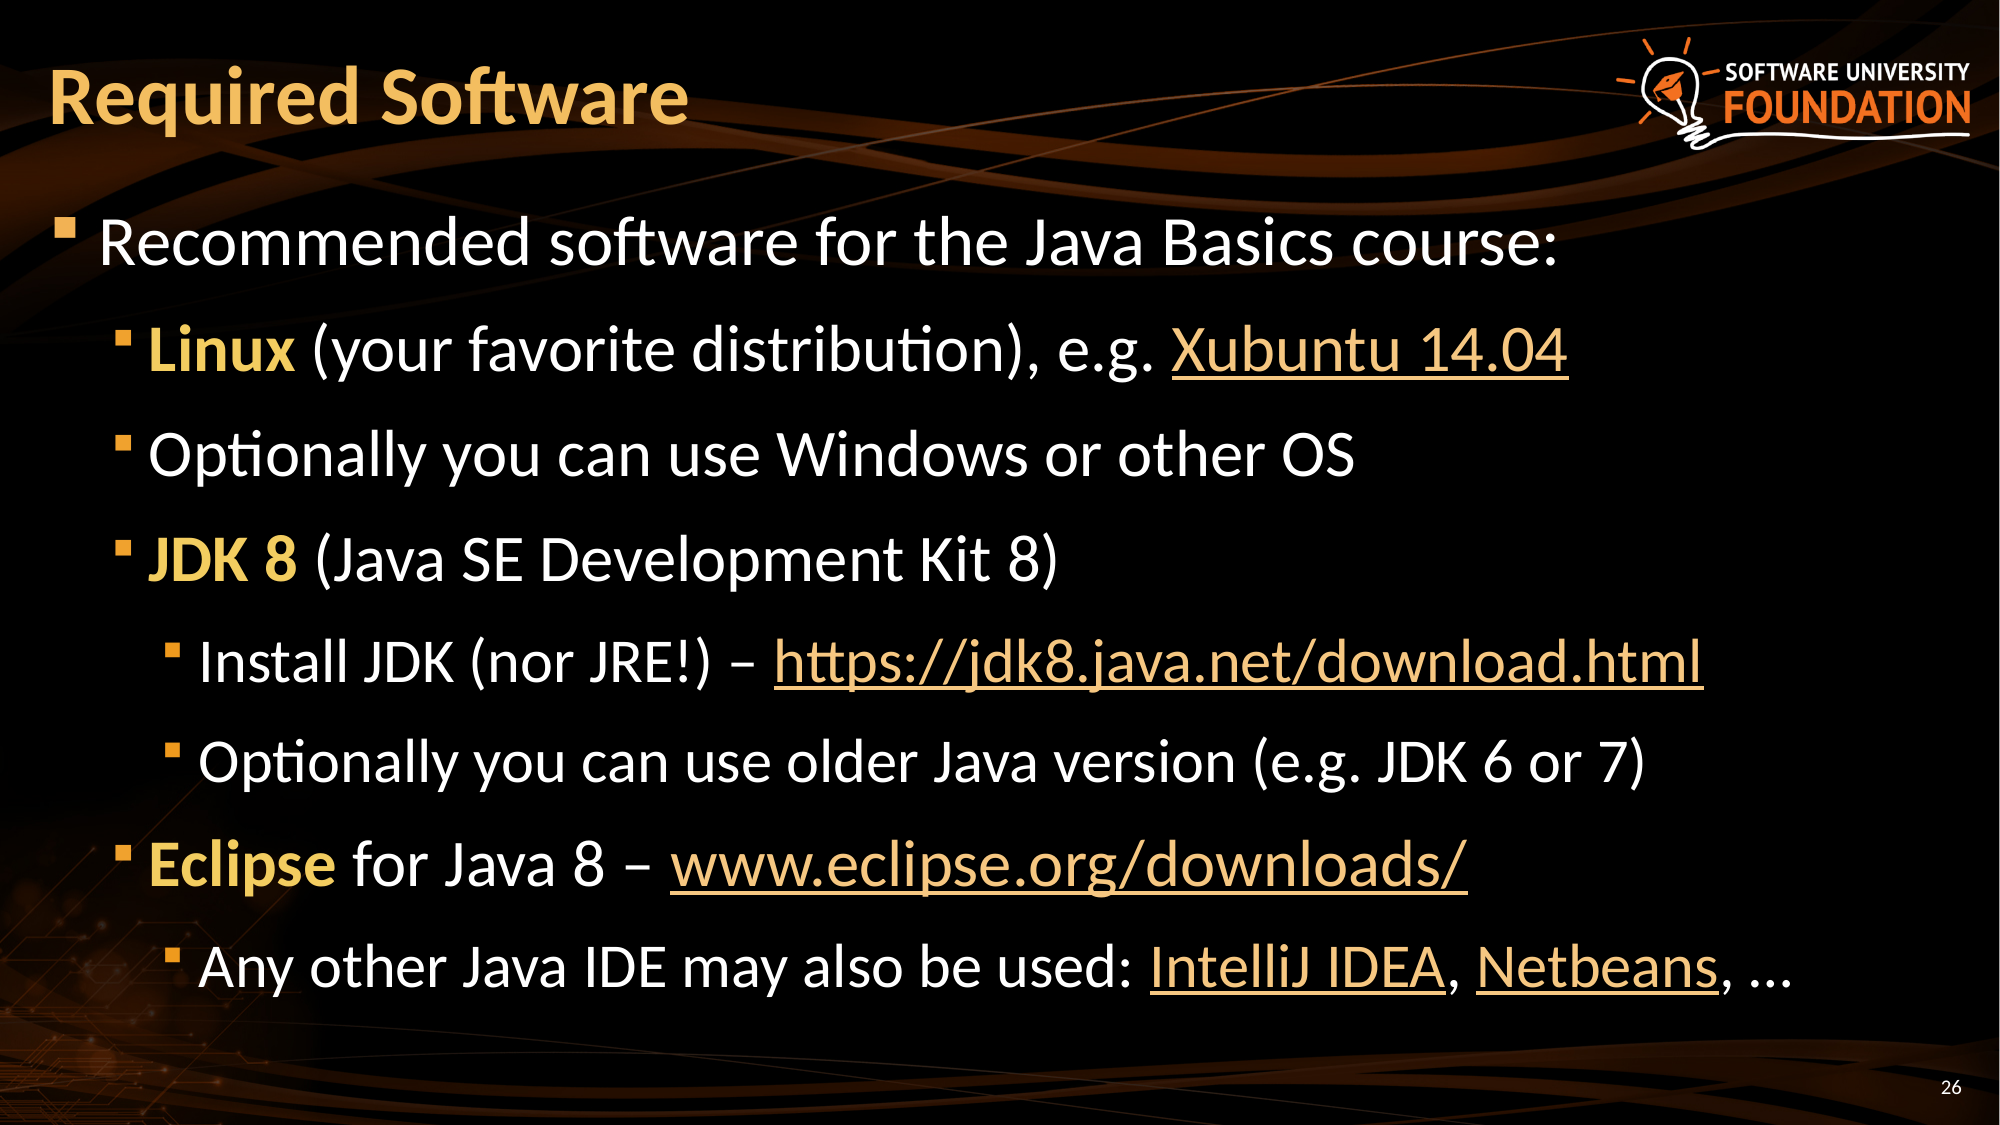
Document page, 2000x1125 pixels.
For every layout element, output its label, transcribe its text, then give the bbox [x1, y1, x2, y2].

title Required Software [30, 6, 1602, 189]
list Recommended software for the Java Basics course: Linux (your favorite distribution), e.g. Xubuntu 14.04 Optionally you can use Windows or other OS JDK 8 (Java SE Development Kit 8) Install JDK (nor JRE!) – https://jdk8.java.net/download.html Optionally you can use older Java version (e.g. JDK 6 or 7) Eclipse for Java 8 – www.eclipse.org/downloads/ Any other Java IDE may also be used: IntelliJ IDEA, Netbeans, … [31, 188, 1968, 1103]
picture [0, 0, 2000, 1125]
